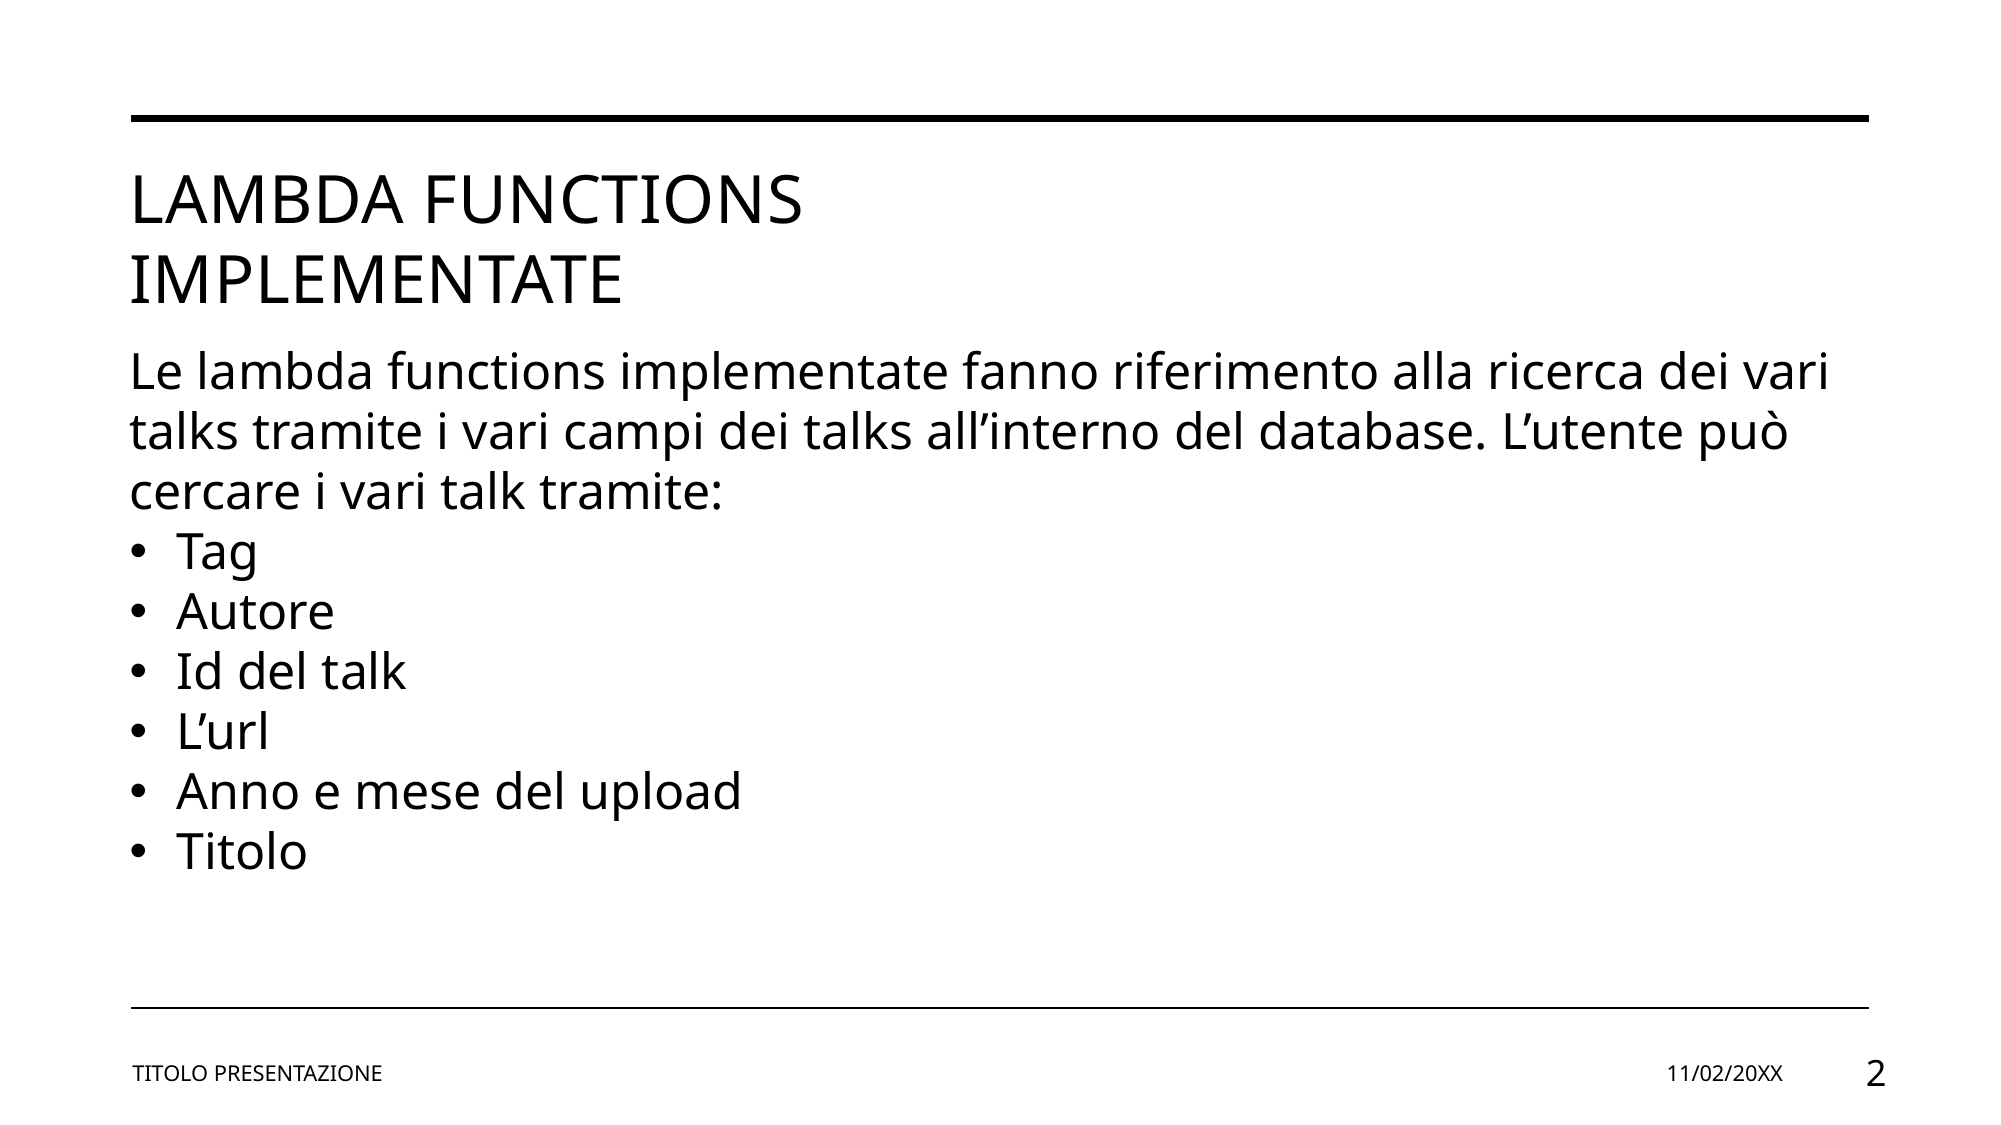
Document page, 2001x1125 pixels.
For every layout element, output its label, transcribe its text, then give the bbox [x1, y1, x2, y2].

slide_number 2 [1791, 1042, 1902, 1103]
text_box Le lambda functions implementate fanno riferimento alla ricerca dei vari talks tramite i vari campi dei talks all’interno del database. L’utente può cercare i vari talk tramite: Tag Autore Id del talk L’url Anno e mese del upload Titolo [114, 332, 1883, 888]
title Lambda functions implementate [114, 149, 1270, 252]
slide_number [1372, 1042, 1791, 1103]
footer TITOLO PRESENTAZIONE [117, 1042, 862, 1103]
